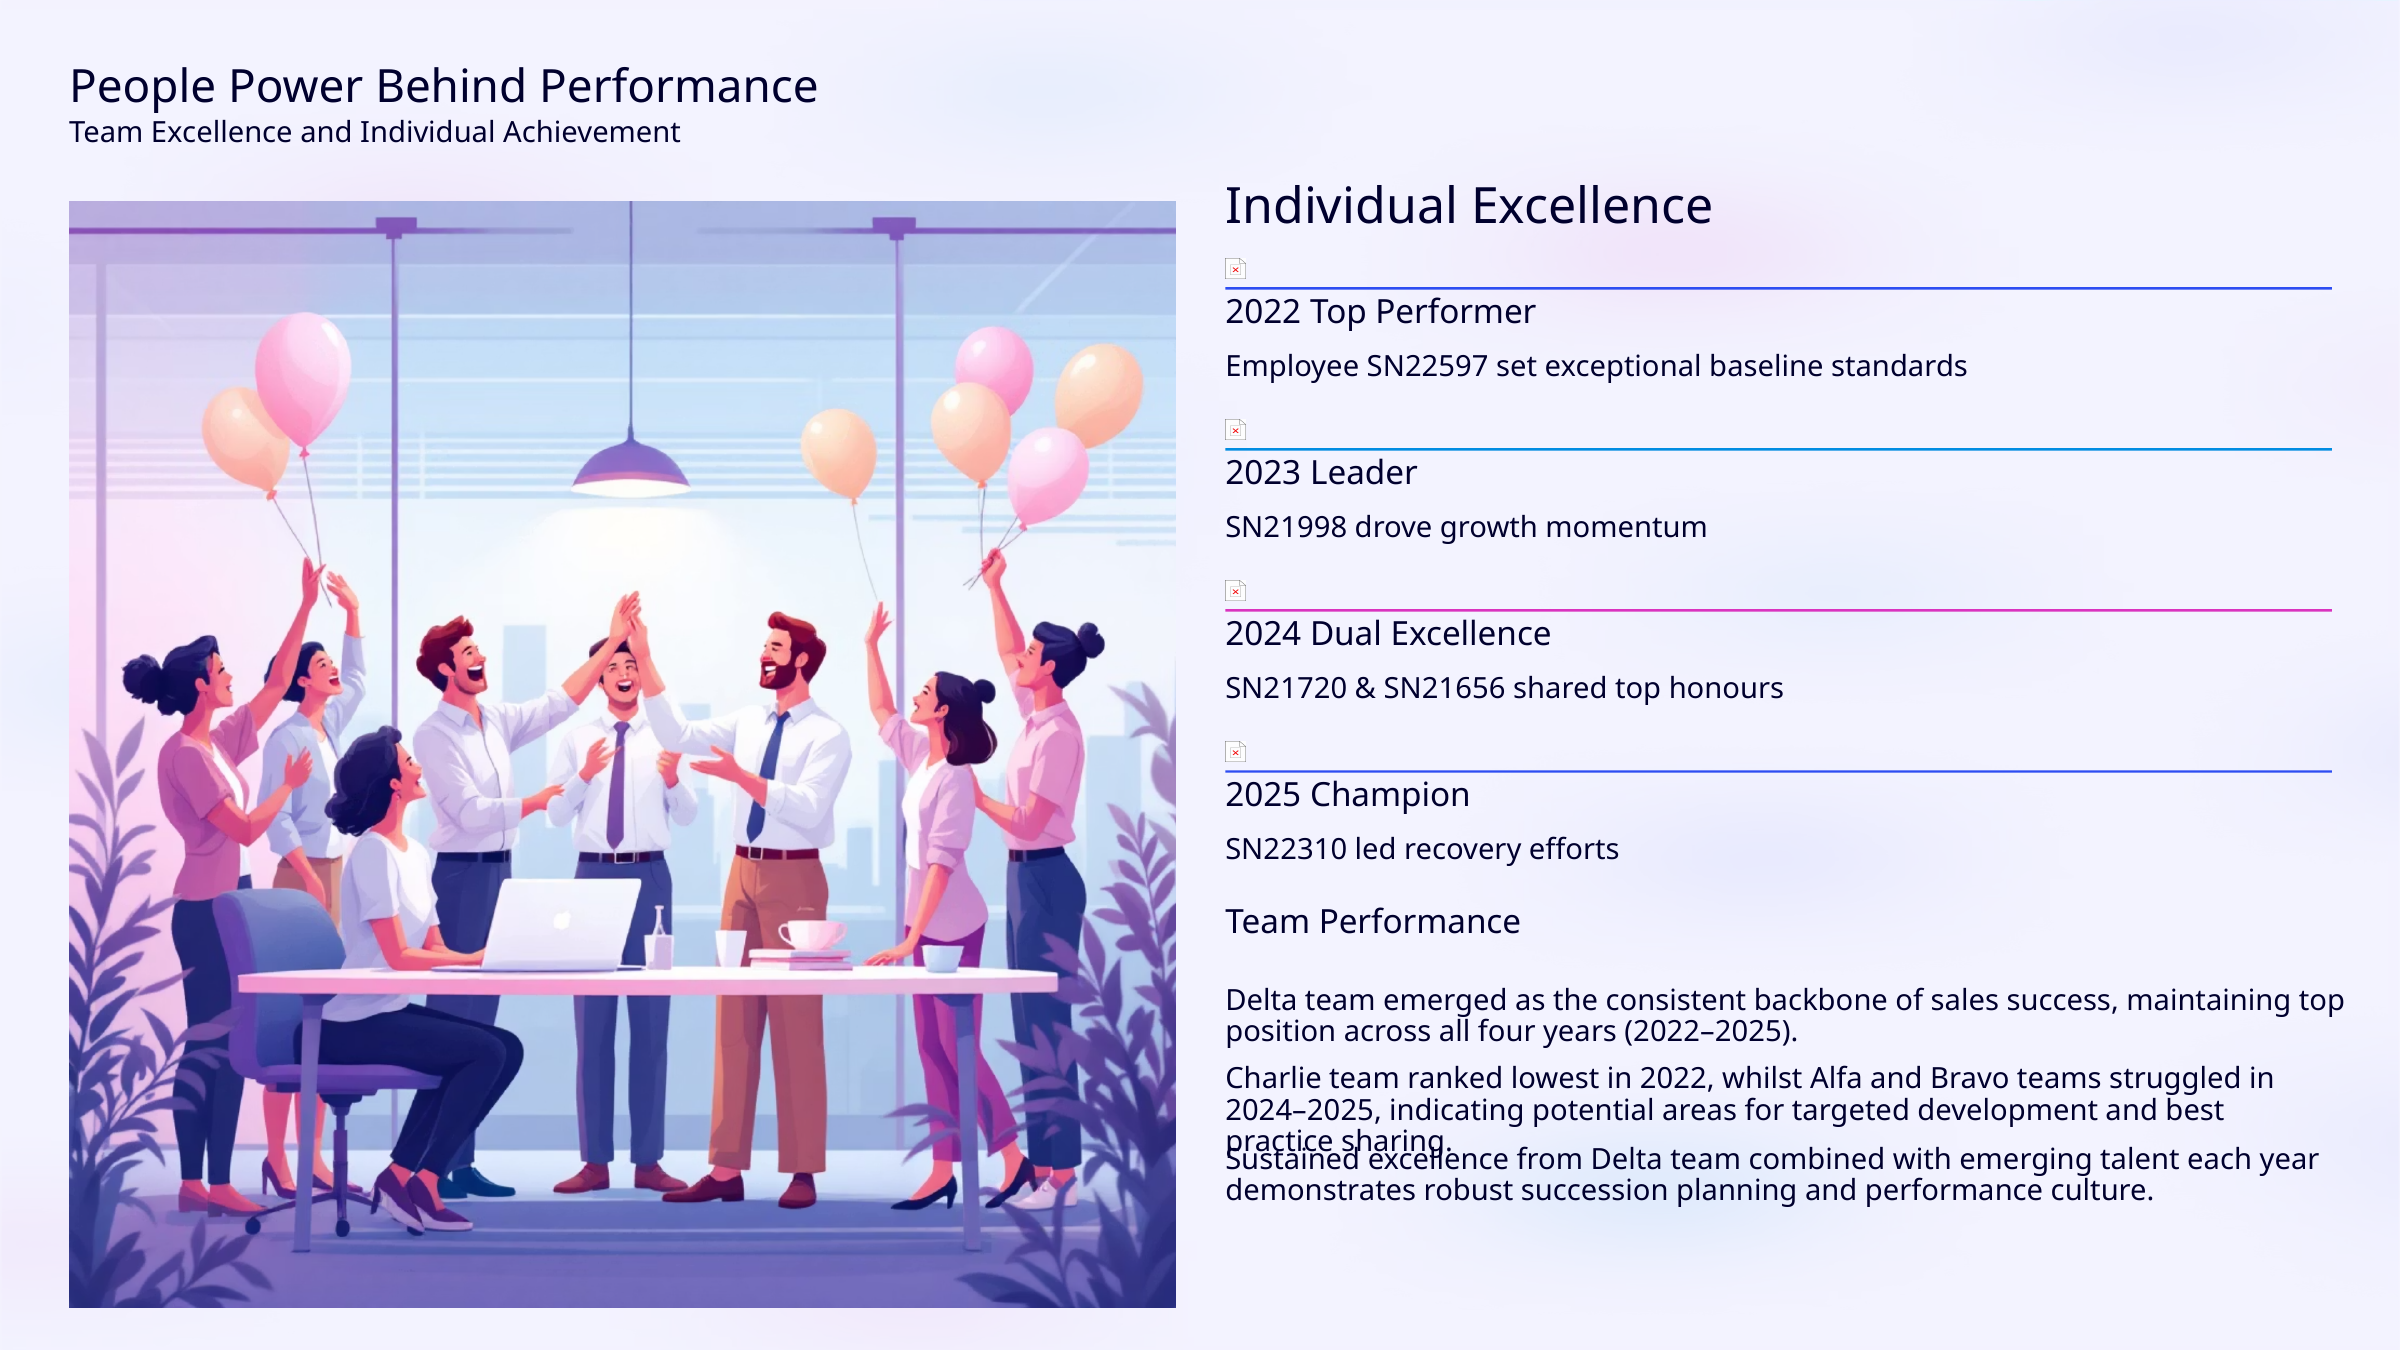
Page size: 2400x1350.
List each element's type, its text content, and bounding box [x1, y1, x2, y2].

text_box People Power Behind Performance [69, 54, 808, 113]
text_box Team Excellence and Individual Achievement [69, 120, 545, 150]
picture [1225, 580, 1246, 601]
text_box Delta team emerged as the consistent backbone of sales success, maintaining top position across all four years (2022–2025). [1225, 985, 2332, 1063]
text_box Charlie team ranked lowest in 2022, whilst Alfa and Bravo teams struggled in 2024–2025, indicating potential areas for targeted development and best practice sharing. [1225, 1063, 2332, 1127]
text_box 2025 Champion [1225, 785, 1458, 815]
text_box SN21720 & SN21656 shared top honours [1225, 672, 2332, 705]
text_box SN21998 drove growth momentum [1225, 511, 2332, 544]
text_box Employee SN22597 set exceptional baseline standards [1225, 350, 2332, 383]
text_box 2022 Top Performer [1225, 302, 1458, 332]
text_box 2024 Dual Excellence [1225, 624, 1458, 654]
picture [1225, 741, 1246, 762]
picture [1225, 419, 1246, 440]
picture [1225, 258, 1246, 279]
text_box Sustained excellence from Delta team combined with emerging talent each year demonstrates robust succession planning and performance culture. [1225, 1143, 2400, 1232]
text_box 2023 Leader [1225, 463, 1458, 493]
text_box Individual Excellence [1225, 198, 1505, 234]
text_box SN22310 led recovery efforts [1225, 833, 2332, 866]
text_box Team Performance [1225, 905, 1505, 941]
picture [69, 201, 1176, 1309]
